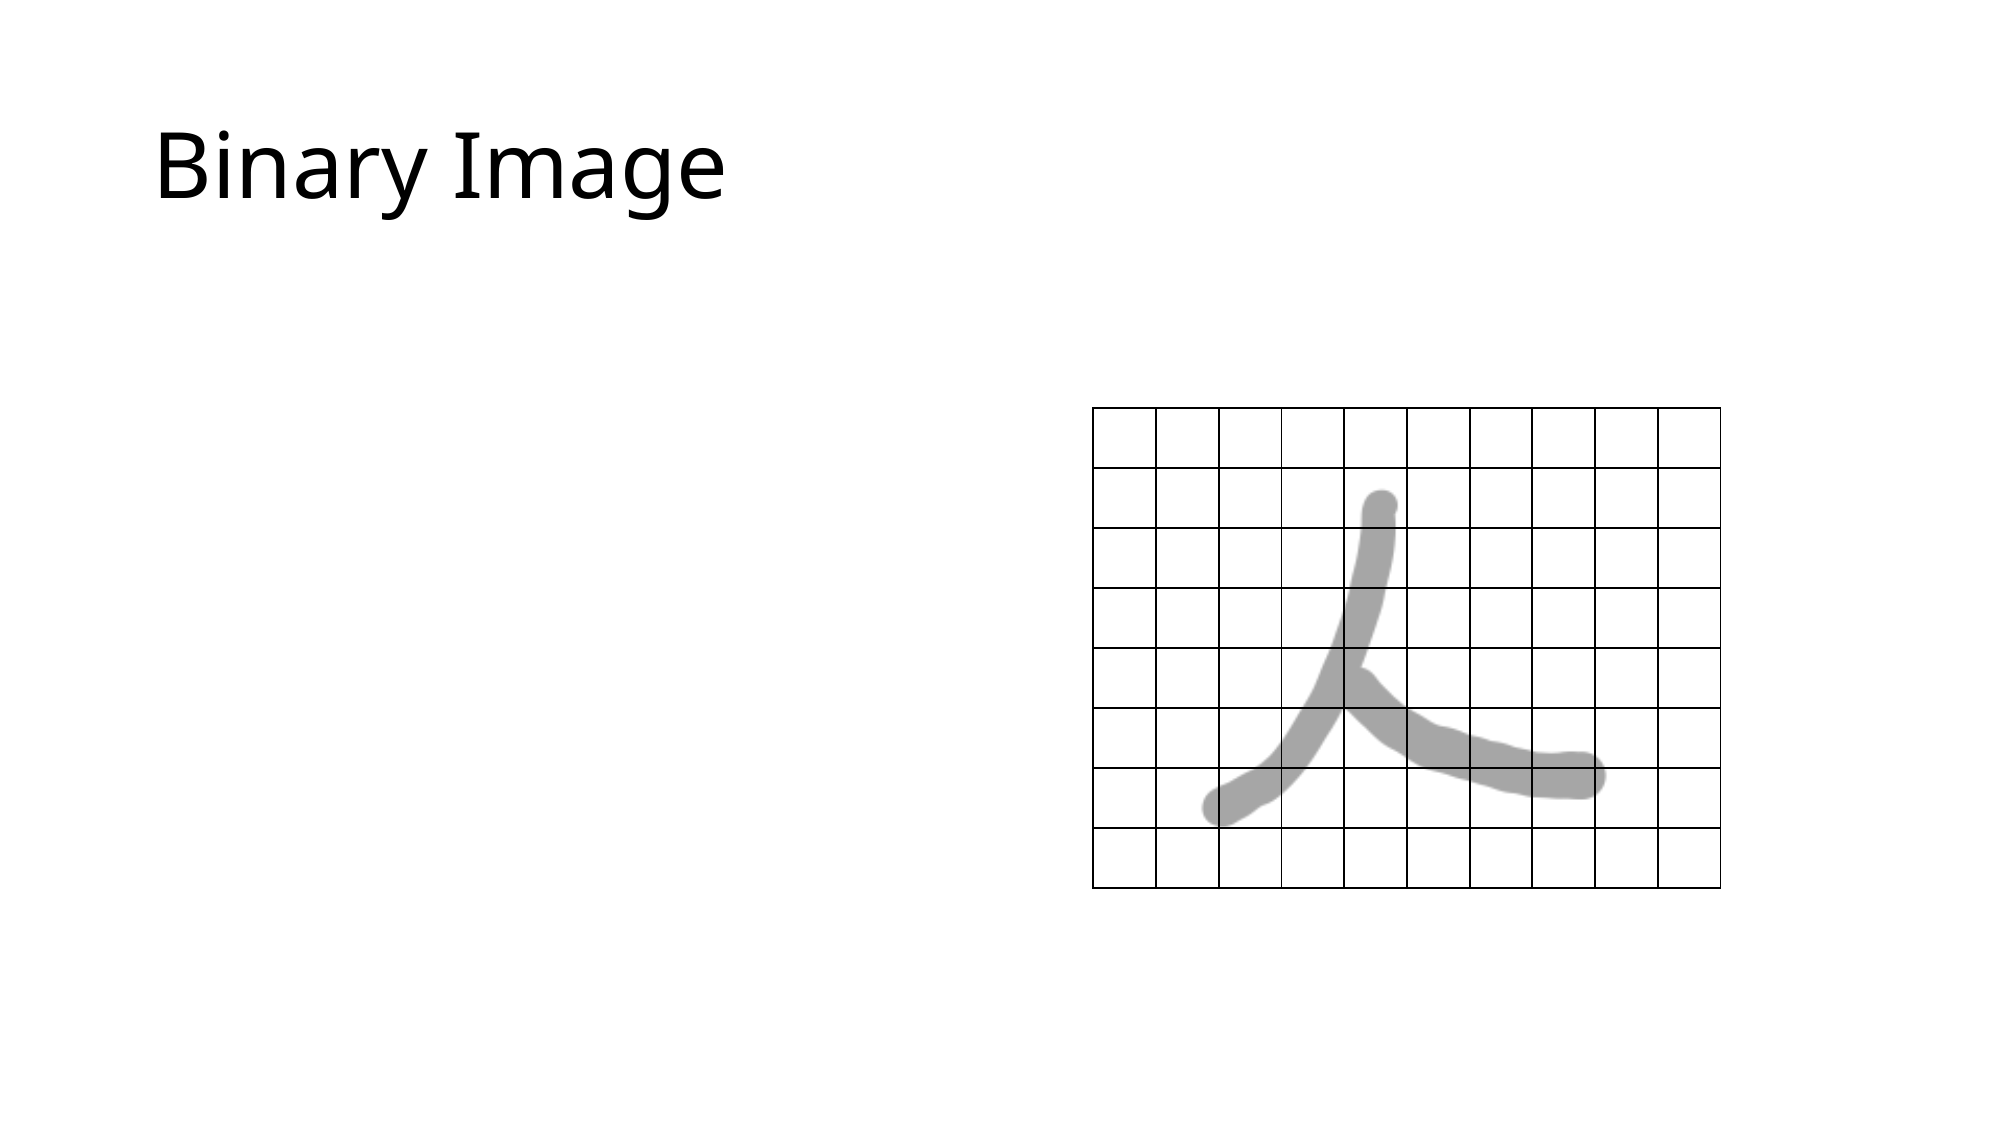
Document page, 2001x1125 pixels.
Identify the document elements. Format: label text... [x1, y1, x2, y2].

table_cell [1157, 769, 1181, 827]
table_header [1596, 409, 1657, 467]
table_cell [1157, 649, 1181, 707]
table_cell [1157, 829, 1218, 887]
table_cell [1408, 848, 1469, 887]
table_cell [1628, 529, 1657, 587]
picture [1181, 466, 1628, 848]
table_cell [1157, 709, 1181, 767]
table_cell [1628, 649, 1657, 707]
table_cell [1596, 829, 1657, 887]
table_cell [1628, 469, 1657, 527]
title Binary Image [137, 59, 1863, 278]
table_cell [1094, 649, 1155, 707]
table_header [1408, 409, 1469, 466]
table_cell [1659, 709, 1720, 767]
table_header [1157, 409, 1218, 467]
table_header [1659, 409, 1720, 467]
table_cell [1094, 469, 1155, 527]
table_cell [1157, 529, 1181, 587]
table_cell [1659, 529, 1720, 587]
table_cell [1659, 769, 1720, 827]
table_cell [1659, 649, 1720, 707]
table_cell [1659, 829, 1720, 887]
table_header [1282, 409, 1343, 466]
table_cell [1282, 848, 1343, 887]
table_cell [1094, 709, 1155, 767]
table_cell [1533, 848, 1594, 887]
table_cell [1345, 848, 1406, 887]
table_cell [1094, 589, 1155, 647]
table_cell [1094, 529, 1155, 587]
table_cell [1659, 469, 1720, 527]
table_cell [1628, 589, 1657, 647]
table_cell [1157, 589, 1181, 647]
table_cell [1094, 769, 1155, 827]
table_header [1220, 409, 1281, 466]
table_cell [1220, 848, 1281, 887]
table_header [1471, 409, 1531, 466]
table_header [1345, 409, 1406, 466]
table_cell [1628, 709, 1657, 767]
table_cell [1628, 769, 1657, 827]
table_cell [1471, 848, 1531, 887]
table_header [1094, 409, 1155, 467]
table_cell [1659, 589, 1720, 647]
table_header [1533, 409, 1594, 466]
table_cell [1157, 469, 1181, 527]
table_cell [1094, 829, 1155, 887]
